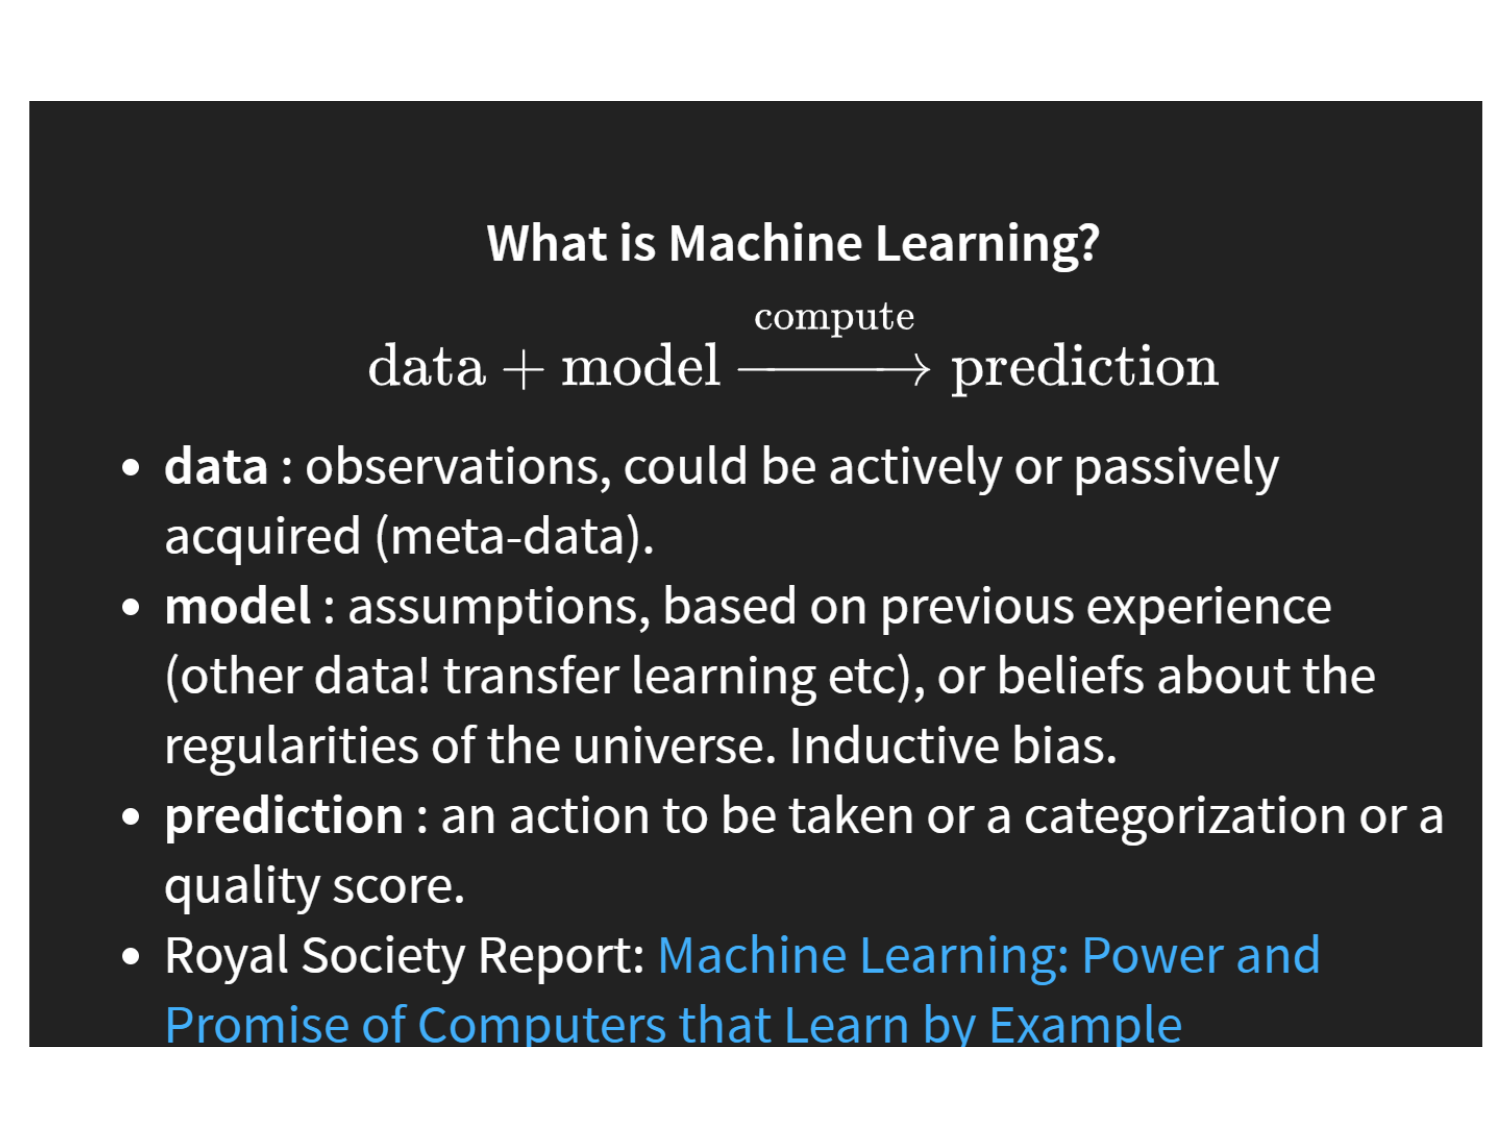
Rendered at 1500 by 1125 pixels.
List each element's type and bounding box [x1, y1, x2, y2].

picture [29, 101, 1483, 1047]
